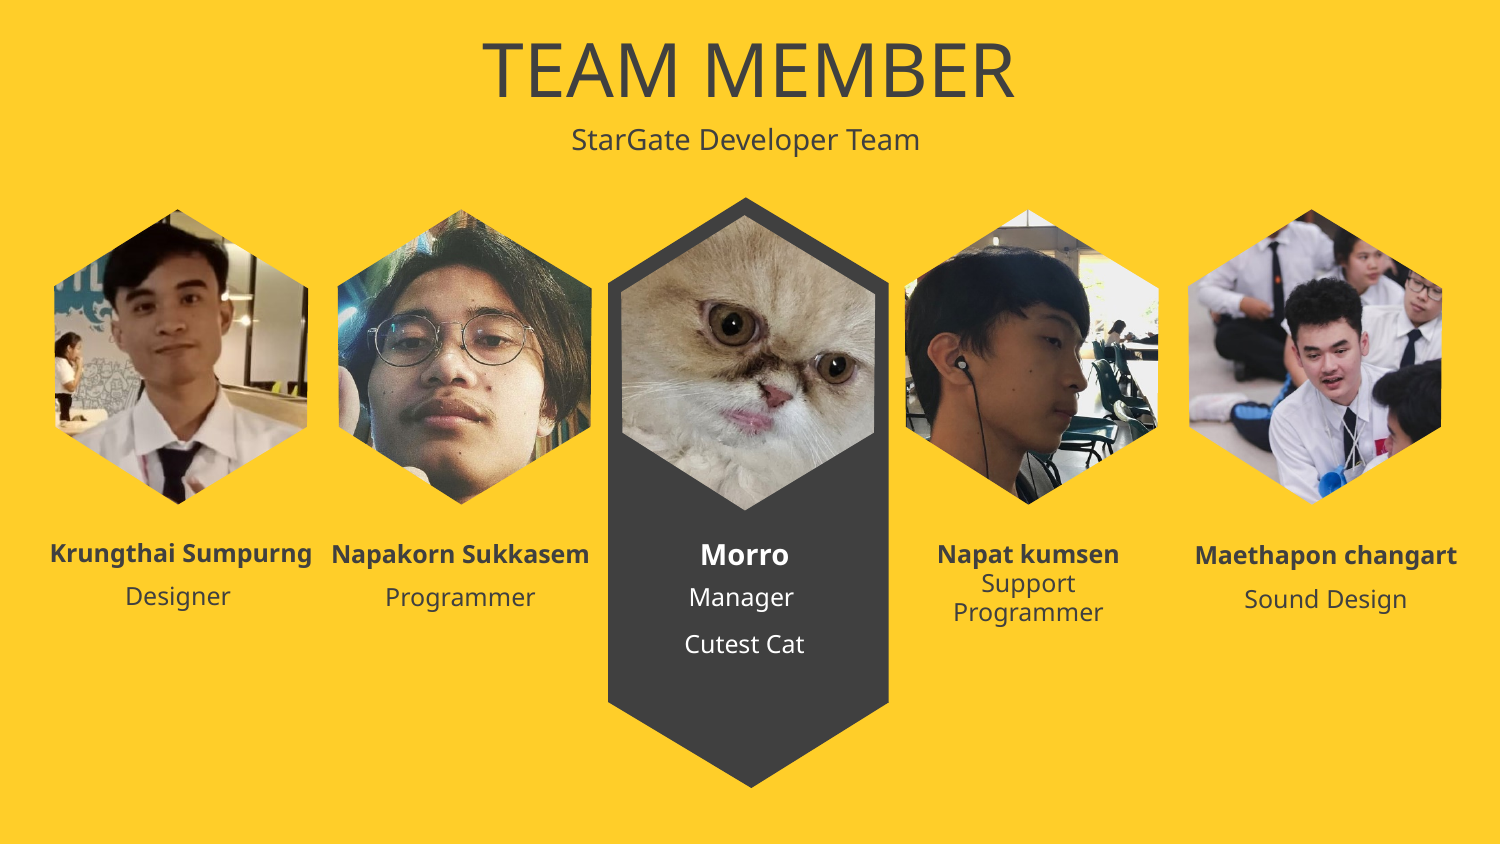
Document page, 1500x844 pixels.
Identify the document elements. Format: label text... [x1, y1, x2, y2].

picture [53, 209, 309, 505]
list TEAM MEMBER [0, 20, 1500, 114]
picture [337, 209, 592, 505]
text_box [608, 533, 881, 618]
text_box Cutest Cat [632, 626, 857, 666]
picture [620, 214, 876, 511]
list StarGate Developer Team [0, 114, 1500, 162]
picture [904, 209, 1159, 505]
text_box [0, 531, 242, 617]
picture [1187, 209, 1443, 505]
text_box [892, 533, 1163, 618]
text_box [241, 533, 606, 618]
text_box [1164, 534, 1489, 619]
